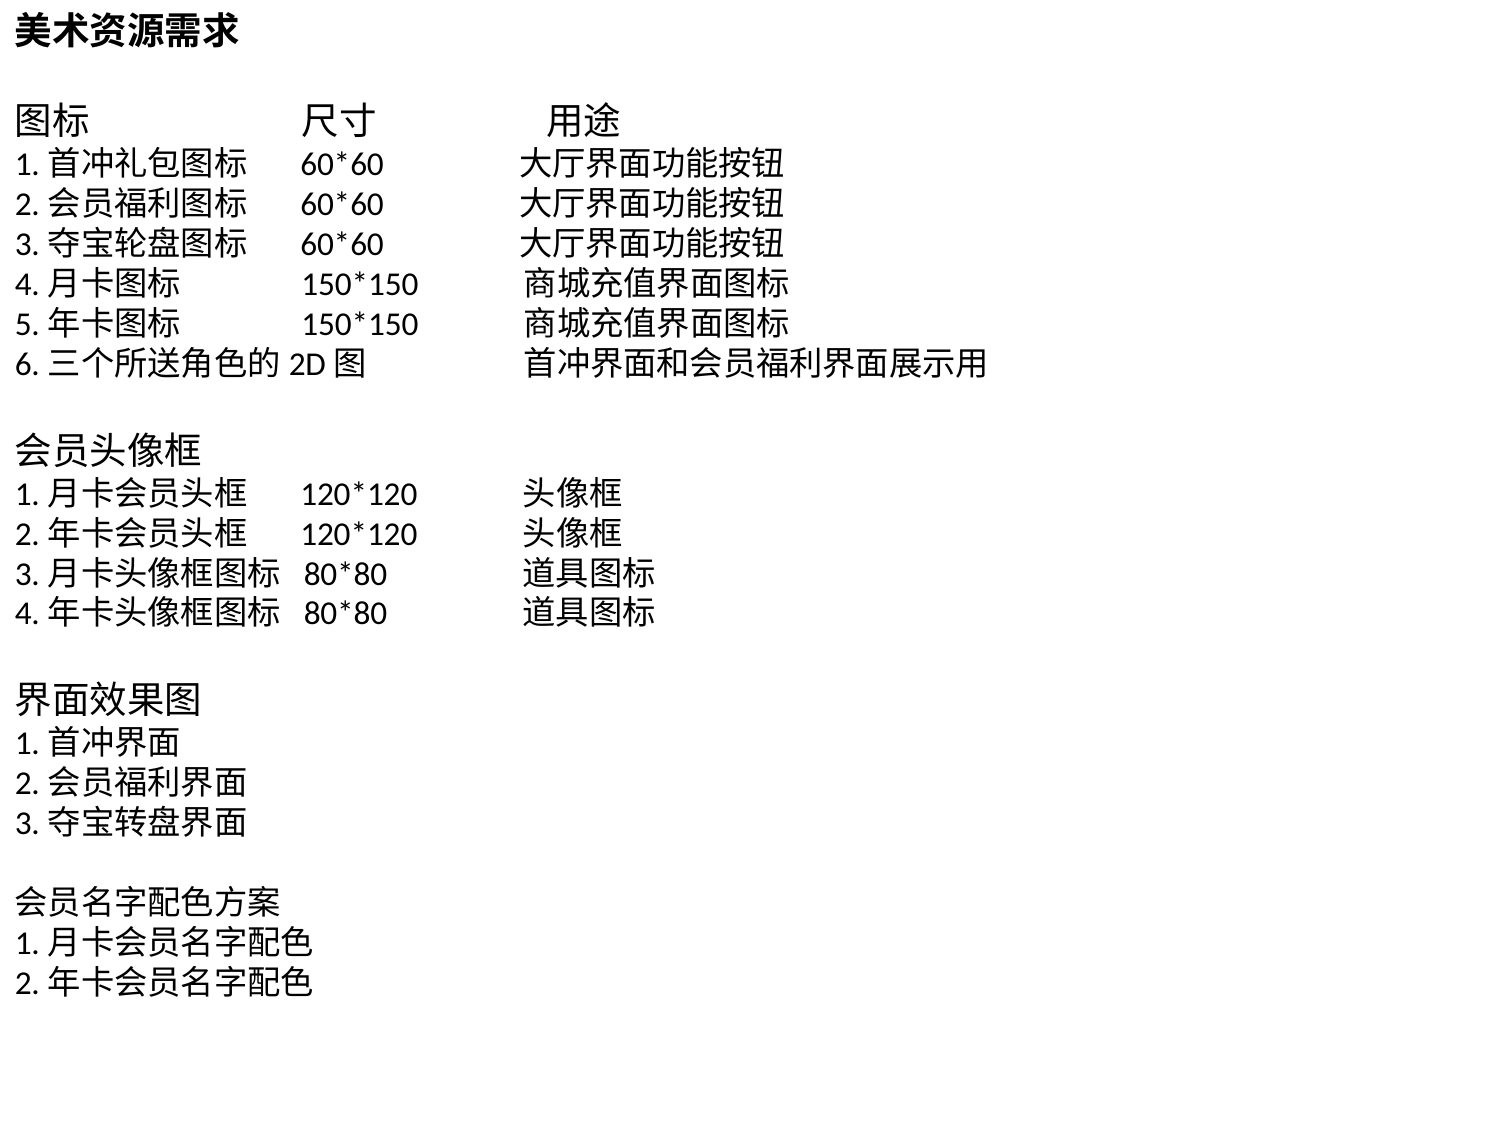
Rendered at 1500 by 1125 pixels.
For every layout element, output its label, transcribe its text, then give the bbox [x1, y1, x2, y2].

text_box 美术资源需求 图标 尺寸 用途 1.首冲礼包图标 60*60 大厅界面功能按钮 2.会员福利图标 60*60 大厅界面功能按钮 3.夺宝轮盘图标 60*60 大厅界面功能按钮 4.月卡图标 150*150 商城充值界面图标 5.年卡图标 150*150 商城充值界面图标 6.三个所送角色的2D图 首冲界面和会员福利界面展示用 会员头像框 1.月卡会员头框 120*120 头像框 2.年卡会员头框 120*120 头像框 3.月卡头像框图标 80*80 道具图标 4.年卡头像框图标 80*80 道具图标 界面效果图 1.首冲界面 2.会员福利界面 3.夺宝转盘界面 会员名字配色方案 1.月卡会员名字配色 2.年卡会员名字配色 [0, 0, 1294, 1125]
